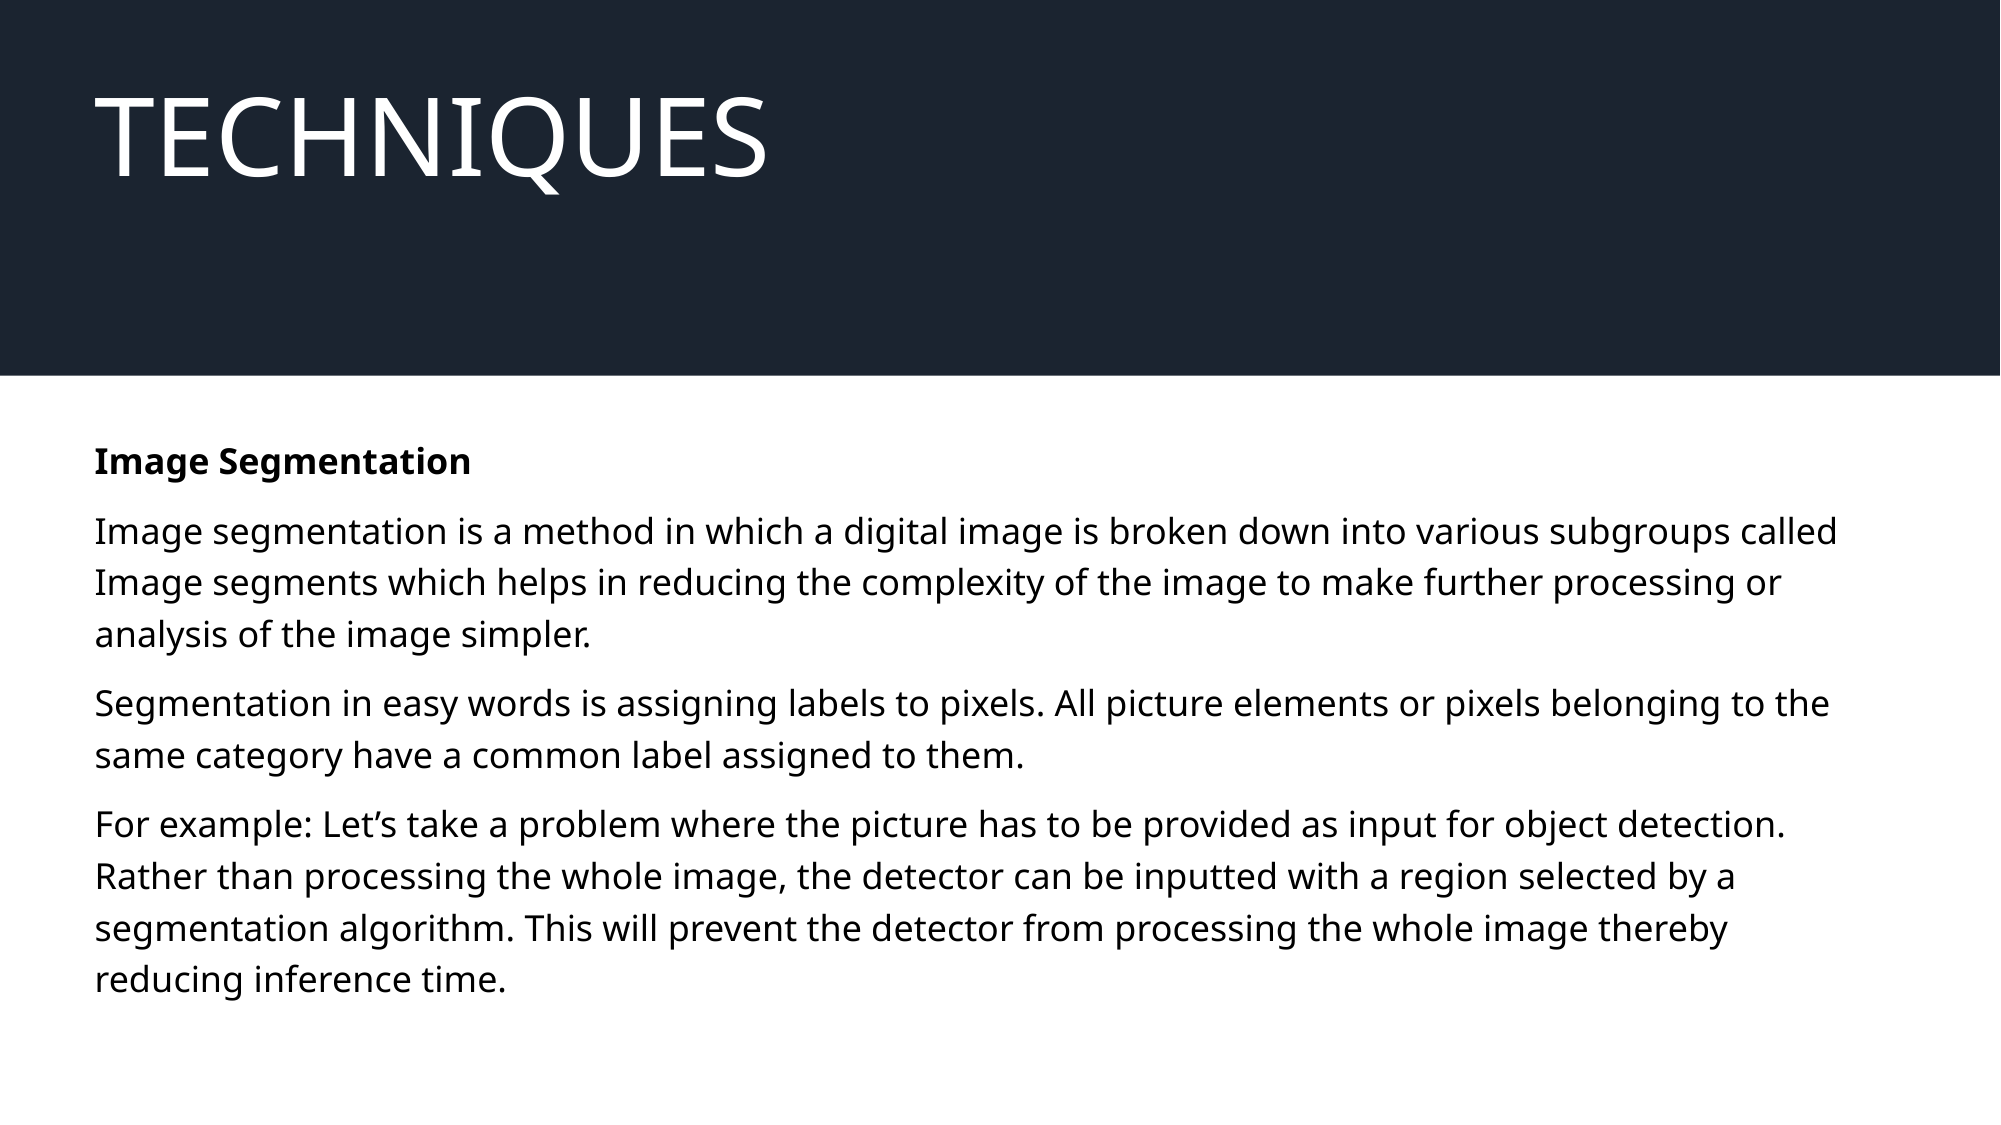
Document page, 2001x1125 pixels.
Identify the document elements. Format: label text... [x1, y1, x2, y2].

list Image Segmentation Image segmentation is a method in which a digital image is broken down into various subgroups called Image segments which helps in reducing the complexity of the image to make further processing or analysis of the image simpler. Segmentation in easy words is assigning labels to pixels. All picture elements or pixels belonging to the same category have a common label assigned to them. For example: Let’s take a problem where the picture has to be provided as input for object detection. Rather than processing the whole image, the detector can be inputted with a region selected by a segmentation algorithm. This will prevent the detector from processing the whole image thereby reducing inference time. [79, 422, 1863, 1014]
title TECHNIQUES [79, 59, 1863, 337]
